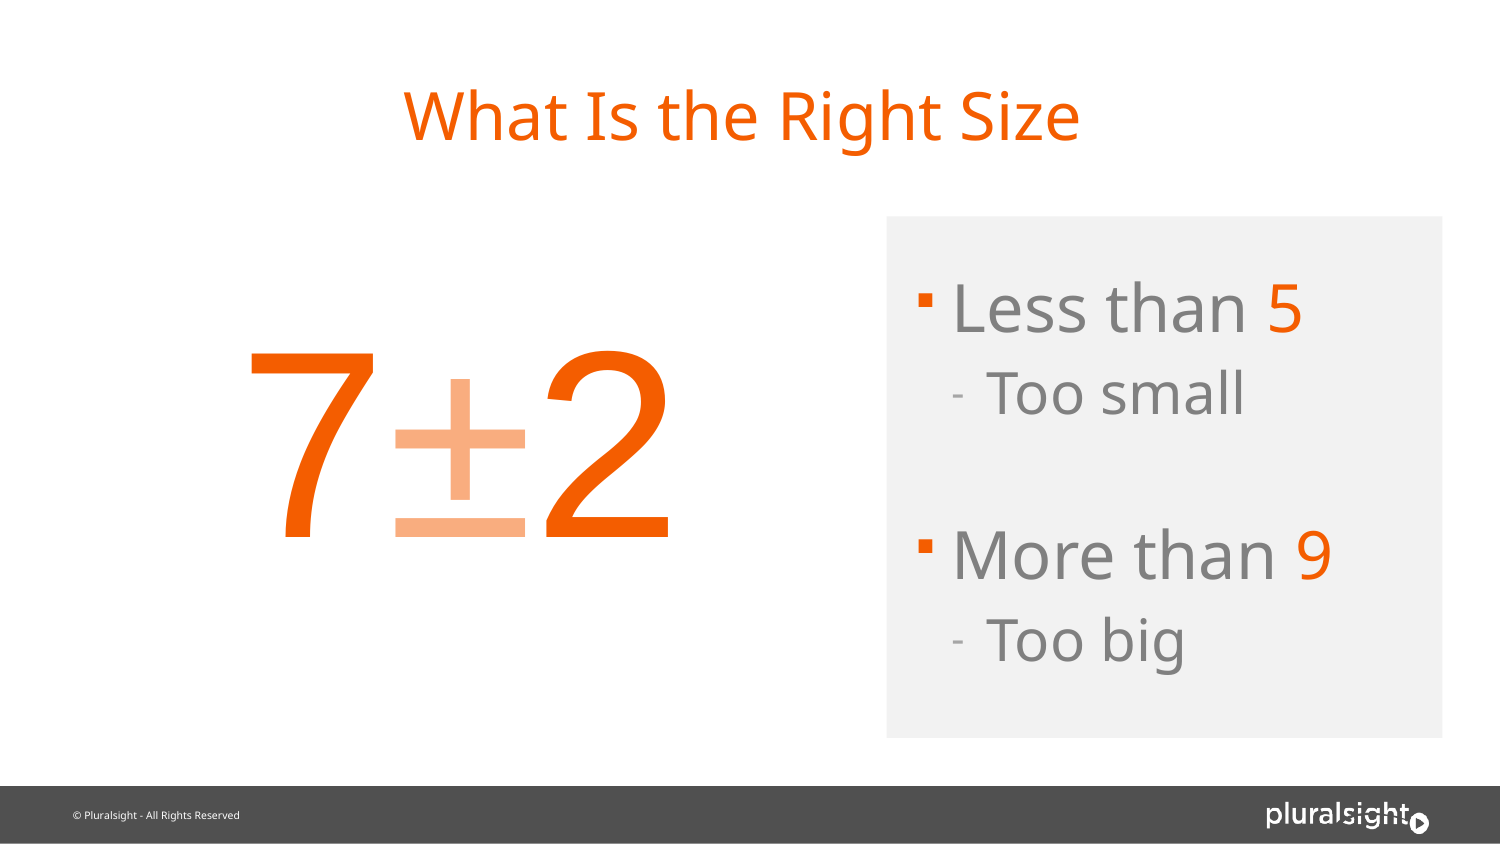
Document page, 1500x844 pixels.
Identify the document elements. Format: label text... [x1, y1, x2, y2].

text_box 7±2 [224, 263, 697, 599]
title What Is the Right Size [74, 23, 1427, 217]
list Less than 5 Too small More than 9 Too big [914, 265, 1411, 690]
